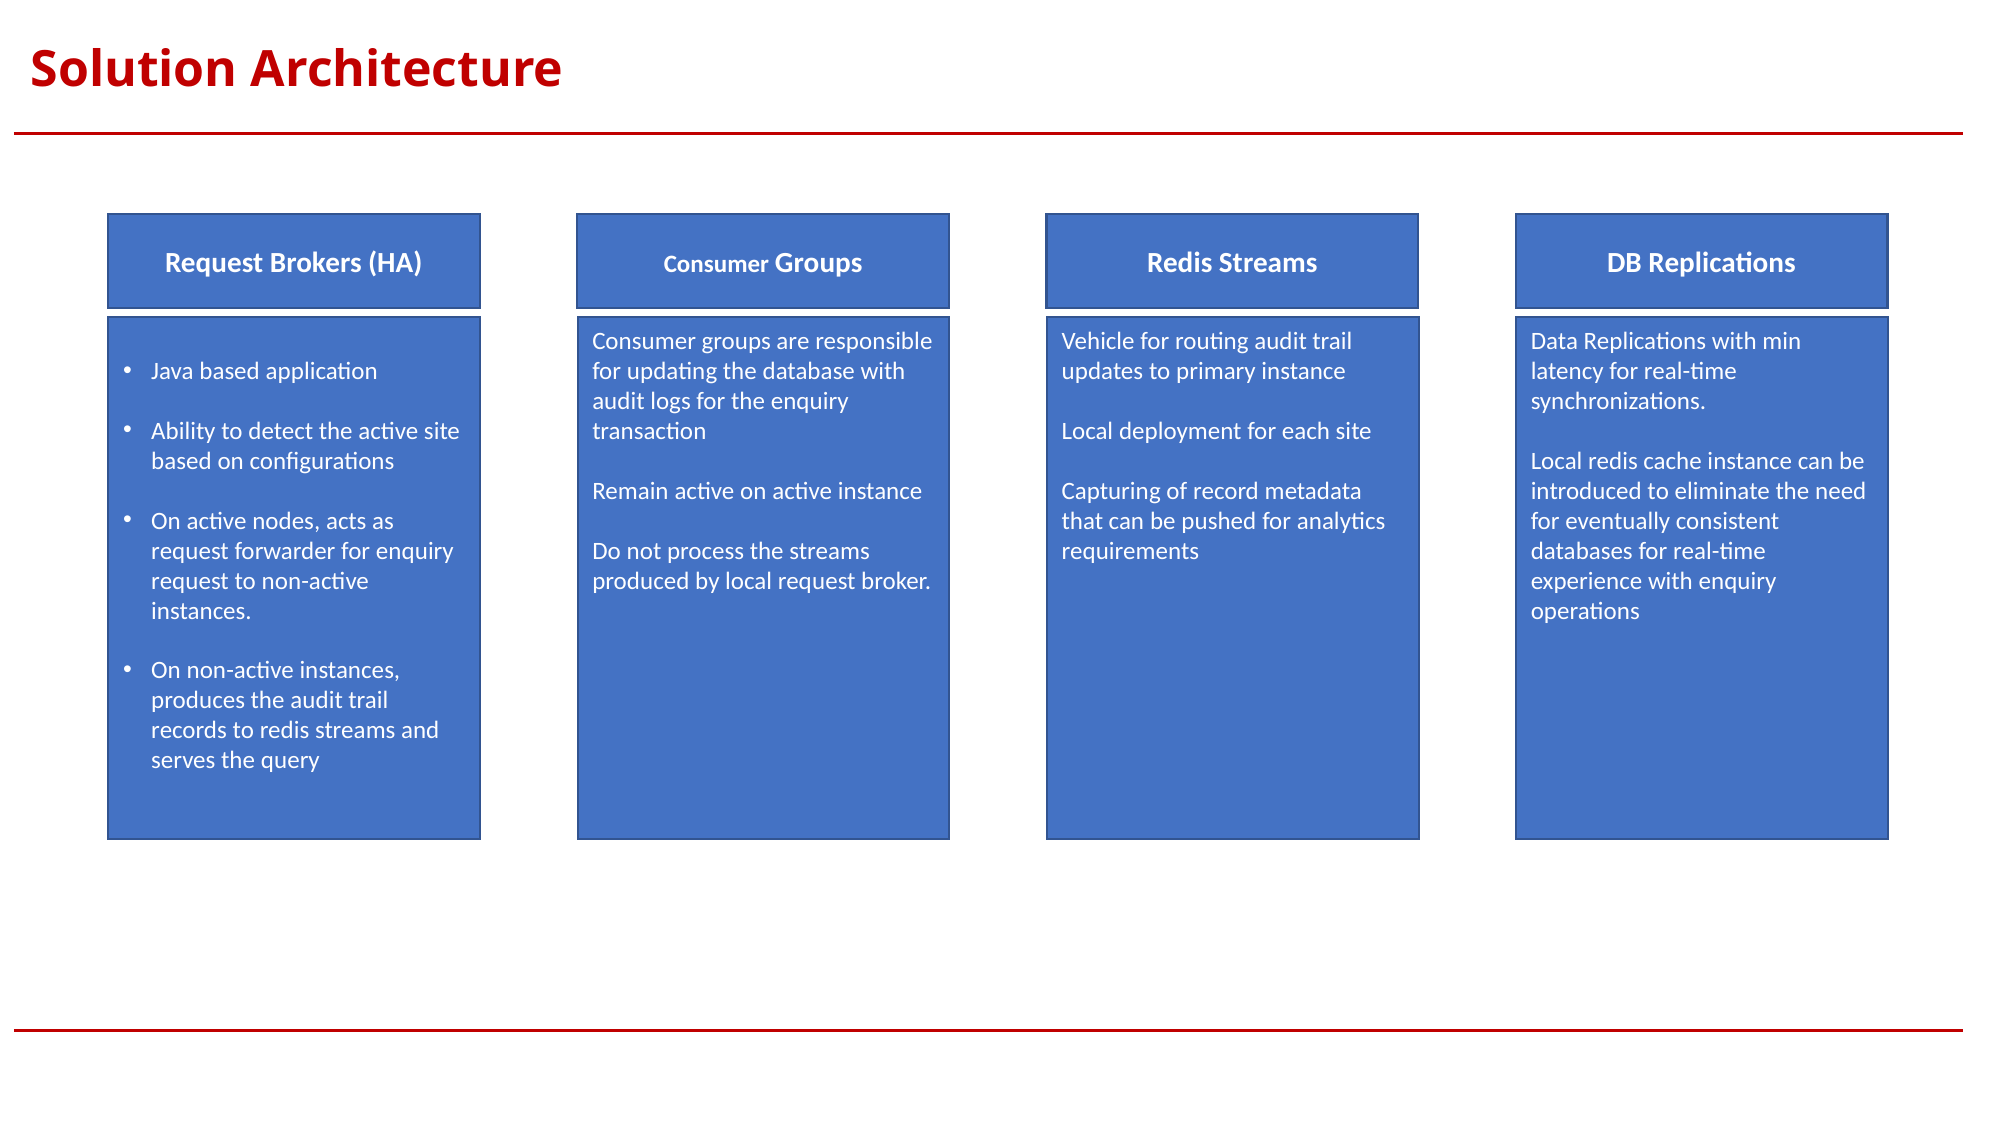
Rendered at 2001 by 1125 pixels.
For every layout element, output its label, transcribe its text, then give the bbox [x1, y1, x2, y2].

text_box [107, 213, 481, 840]
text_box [1046, 213, 1419, 840]
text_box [577, 213, 950, 840]
title Solution Architecture [15, 16, 1965, 125]
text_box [1515, 213, 1888, 840]
